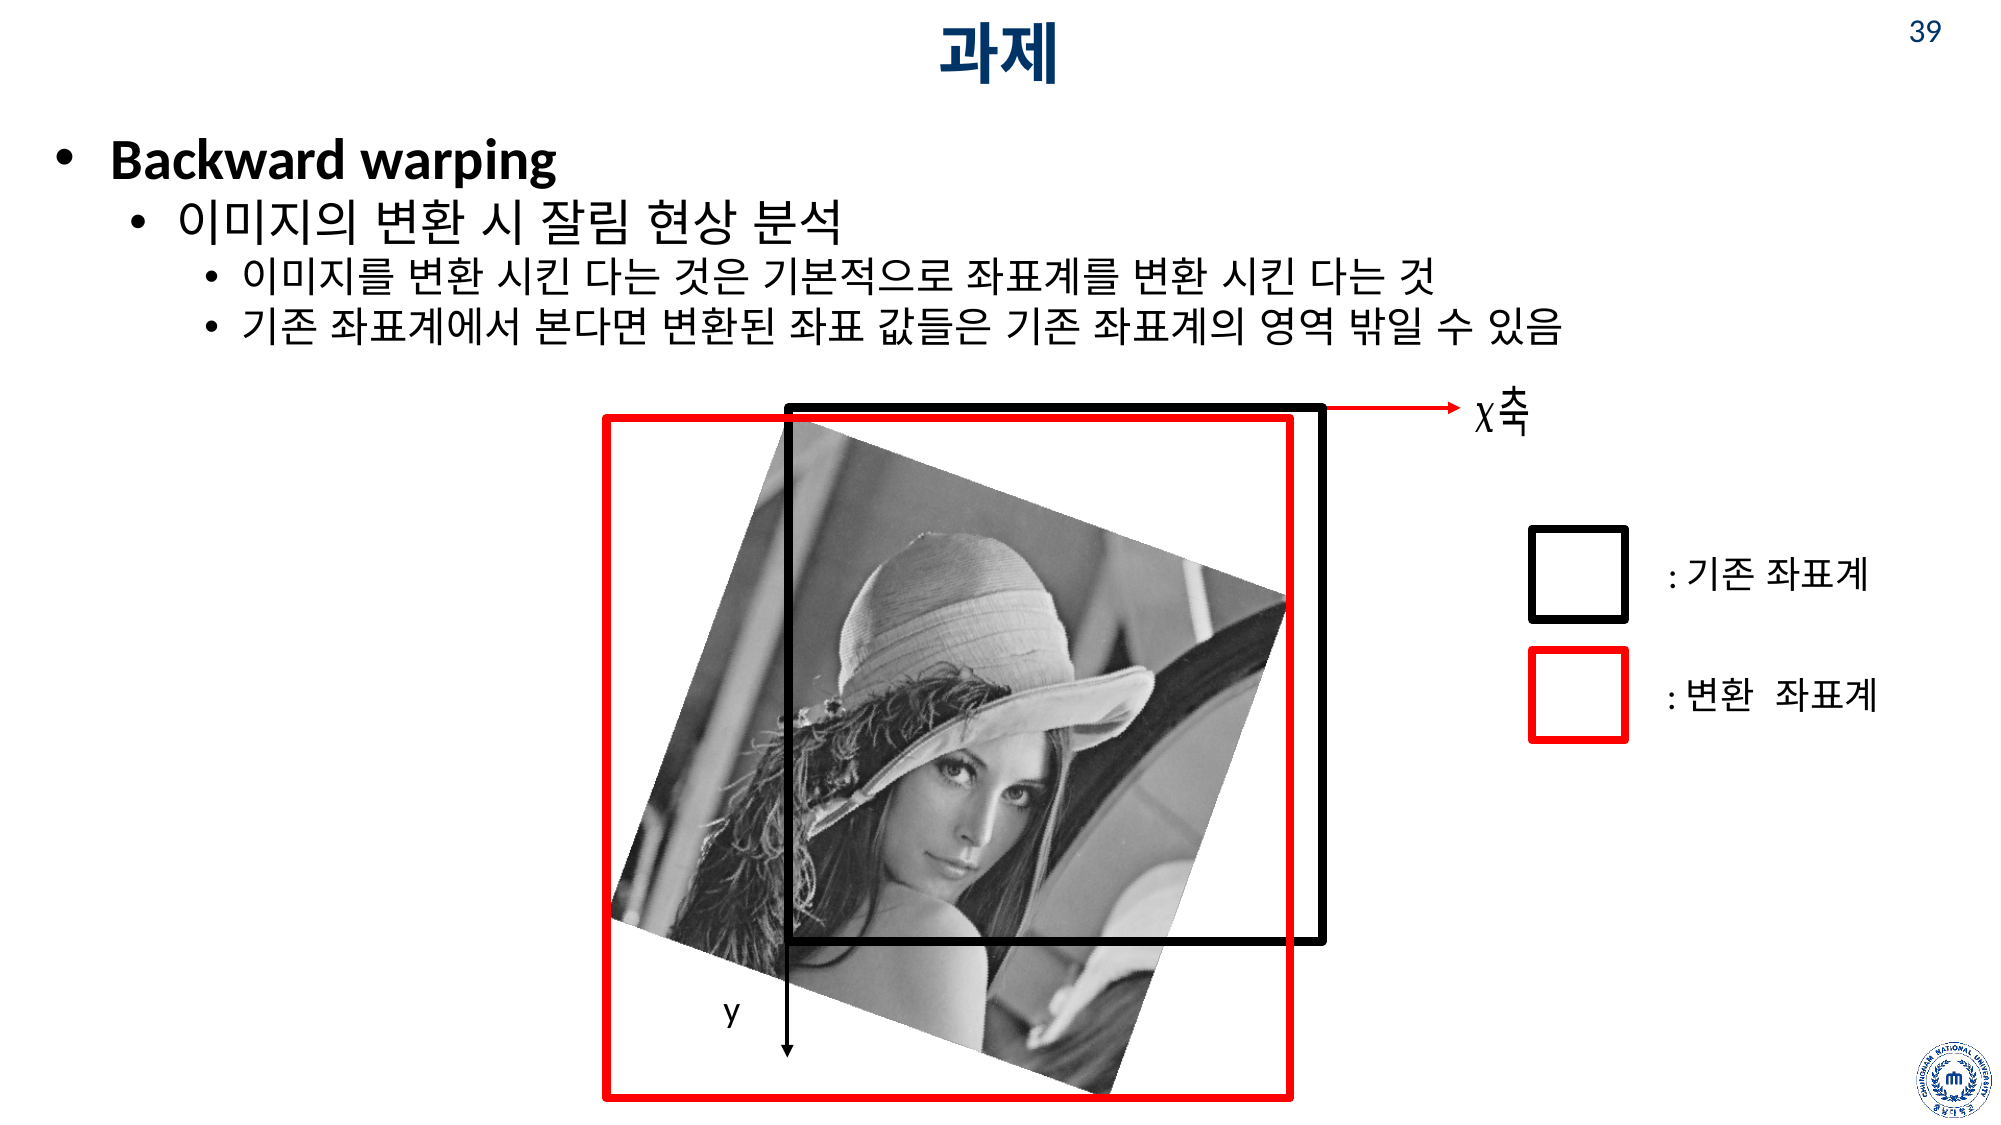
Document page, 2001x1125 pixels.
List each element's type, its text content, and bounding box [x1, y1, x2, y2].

picture [681, 489, 787, 1024]
title 과제 [279, 2, 1721, 102]
picture [1916, 1042, 1994, 1118]
text_box [1530, 527, 1627, 621]
text_box Backward warping 이미지의 변환 시 잘림 현상 분석 이미지를 변환 시킨 다는 것은 기본적으로 좌표계를 변환 시킨 다는 것 기존 좌표계에서 본다면 변환된 좌표 값들은 기존 좌표계의 영역 밖일 수 있음 [39, 113, 1961, 1035]
text_box [1530, 648, 1627, 742]
text_box [604, 416, 1292, 1100]
text_box :변환 좌표계 [1652, 664, 1895, 725]
text_box [1292, 417, 1324, 943]
text_box :기존 좌표계 [1653, 543, 1885, 604]
picture [788, 489, 1216, 1024]
